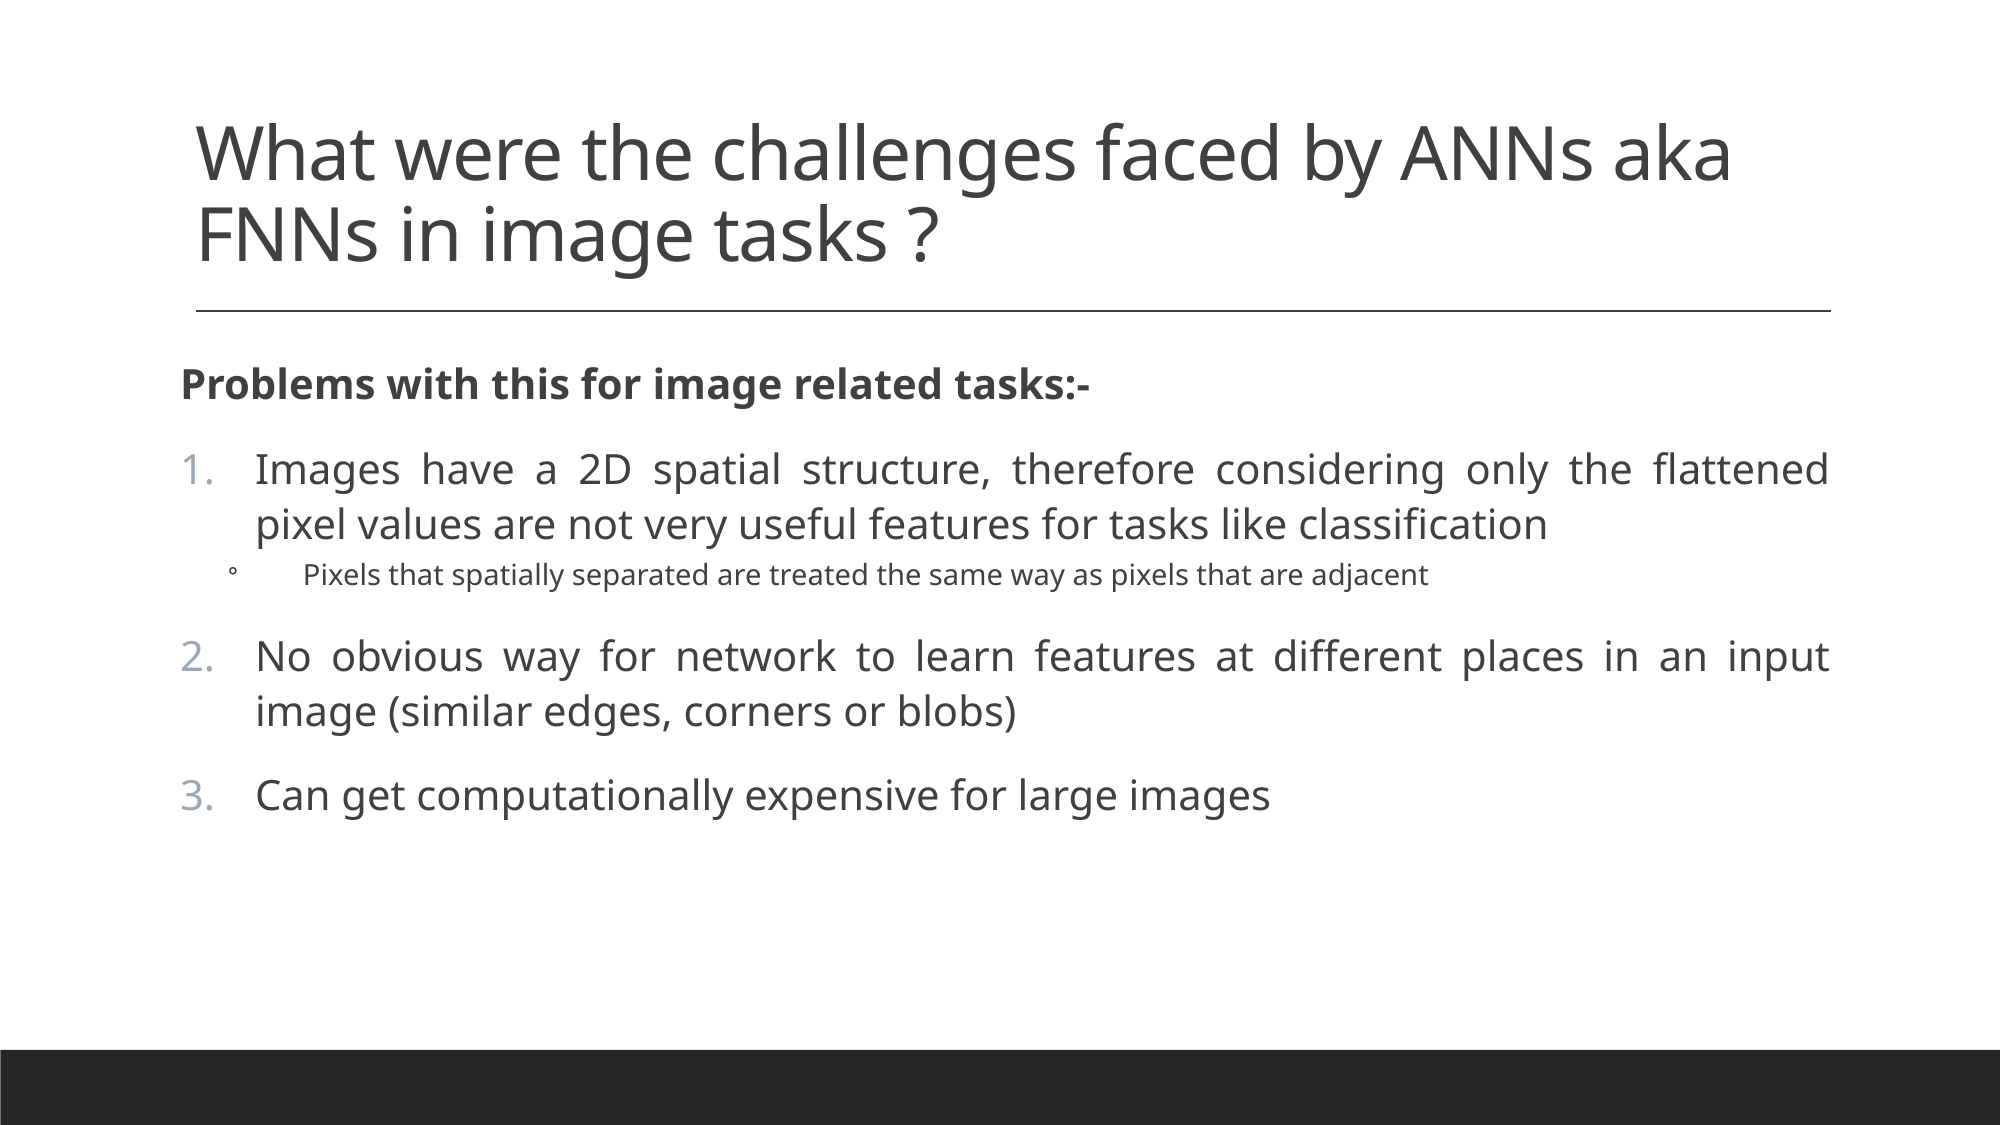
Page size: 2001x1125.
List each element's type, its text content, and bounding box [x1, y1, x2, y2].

list Problems with this for image related tasks:- Images have a 2D spatial structure, therefore considering only the flattened pixel values are not very useful features for tasks like classification Pixels that spatially separated are treated the same way as pixels that are adjacent No obvious way for network to learn features at different places in an input image (similar edges, corners or blobs) Can get computationally expensive for large images [180, 345, 1831, 963]
title What were the challenges faced by ANNs aka FNNs in image tasks ? [180, 47, 1830, 285]
